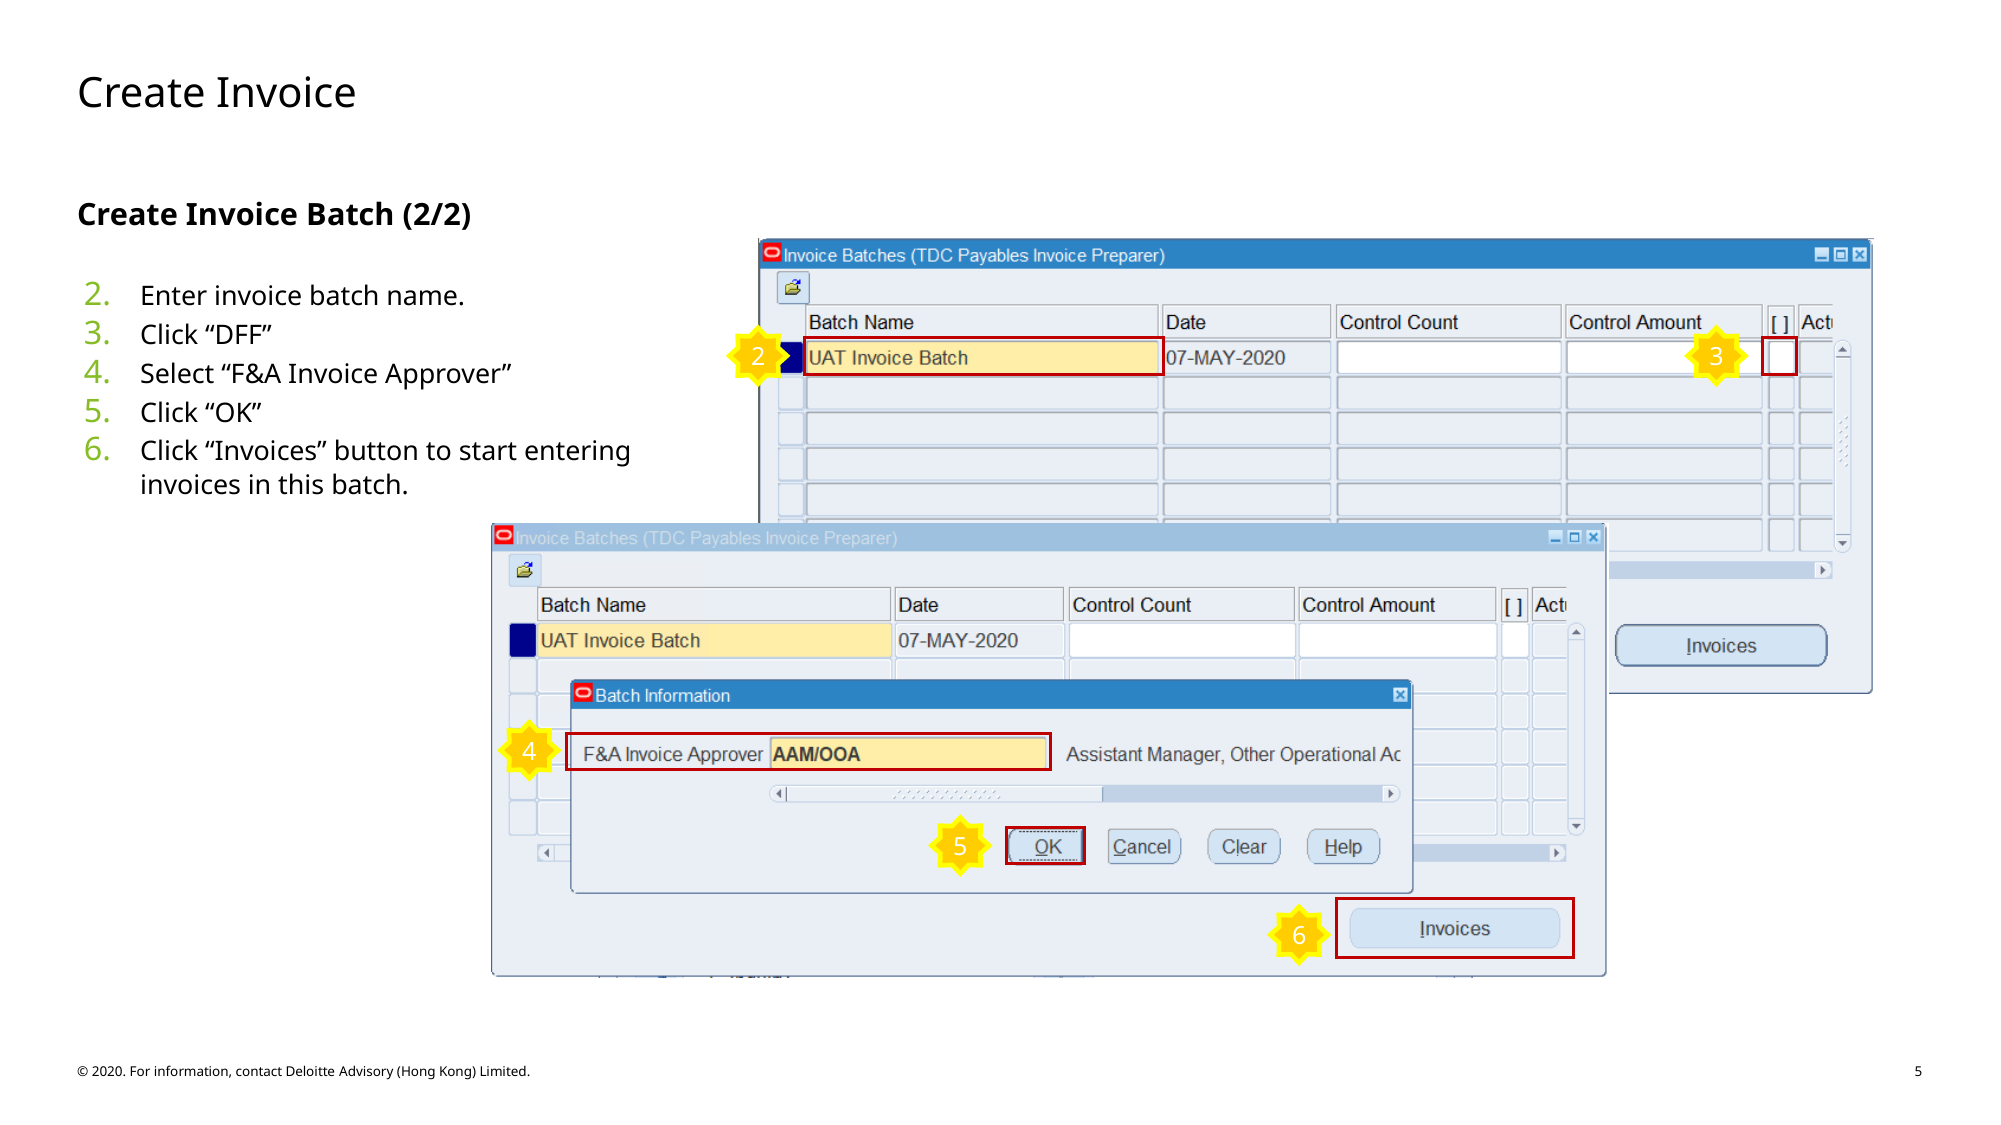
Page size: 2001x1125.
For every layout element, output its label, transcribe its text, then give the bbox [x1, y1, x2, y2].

text_box 2 [729, 334, 752, 378]
picture [491, 238, 1874, 978]
title Create Invoice [77, 66, 1923, 121]
text_box Enter invoice batch name. Click “DFF” Select “F&A Invoice Approver” Click “OK” Click “Invoices” button to start entering invoices in this batch. [77, 282, 730, 591]
list Create Invoice Batch (2/2) [77, 195, 1324, 282]
